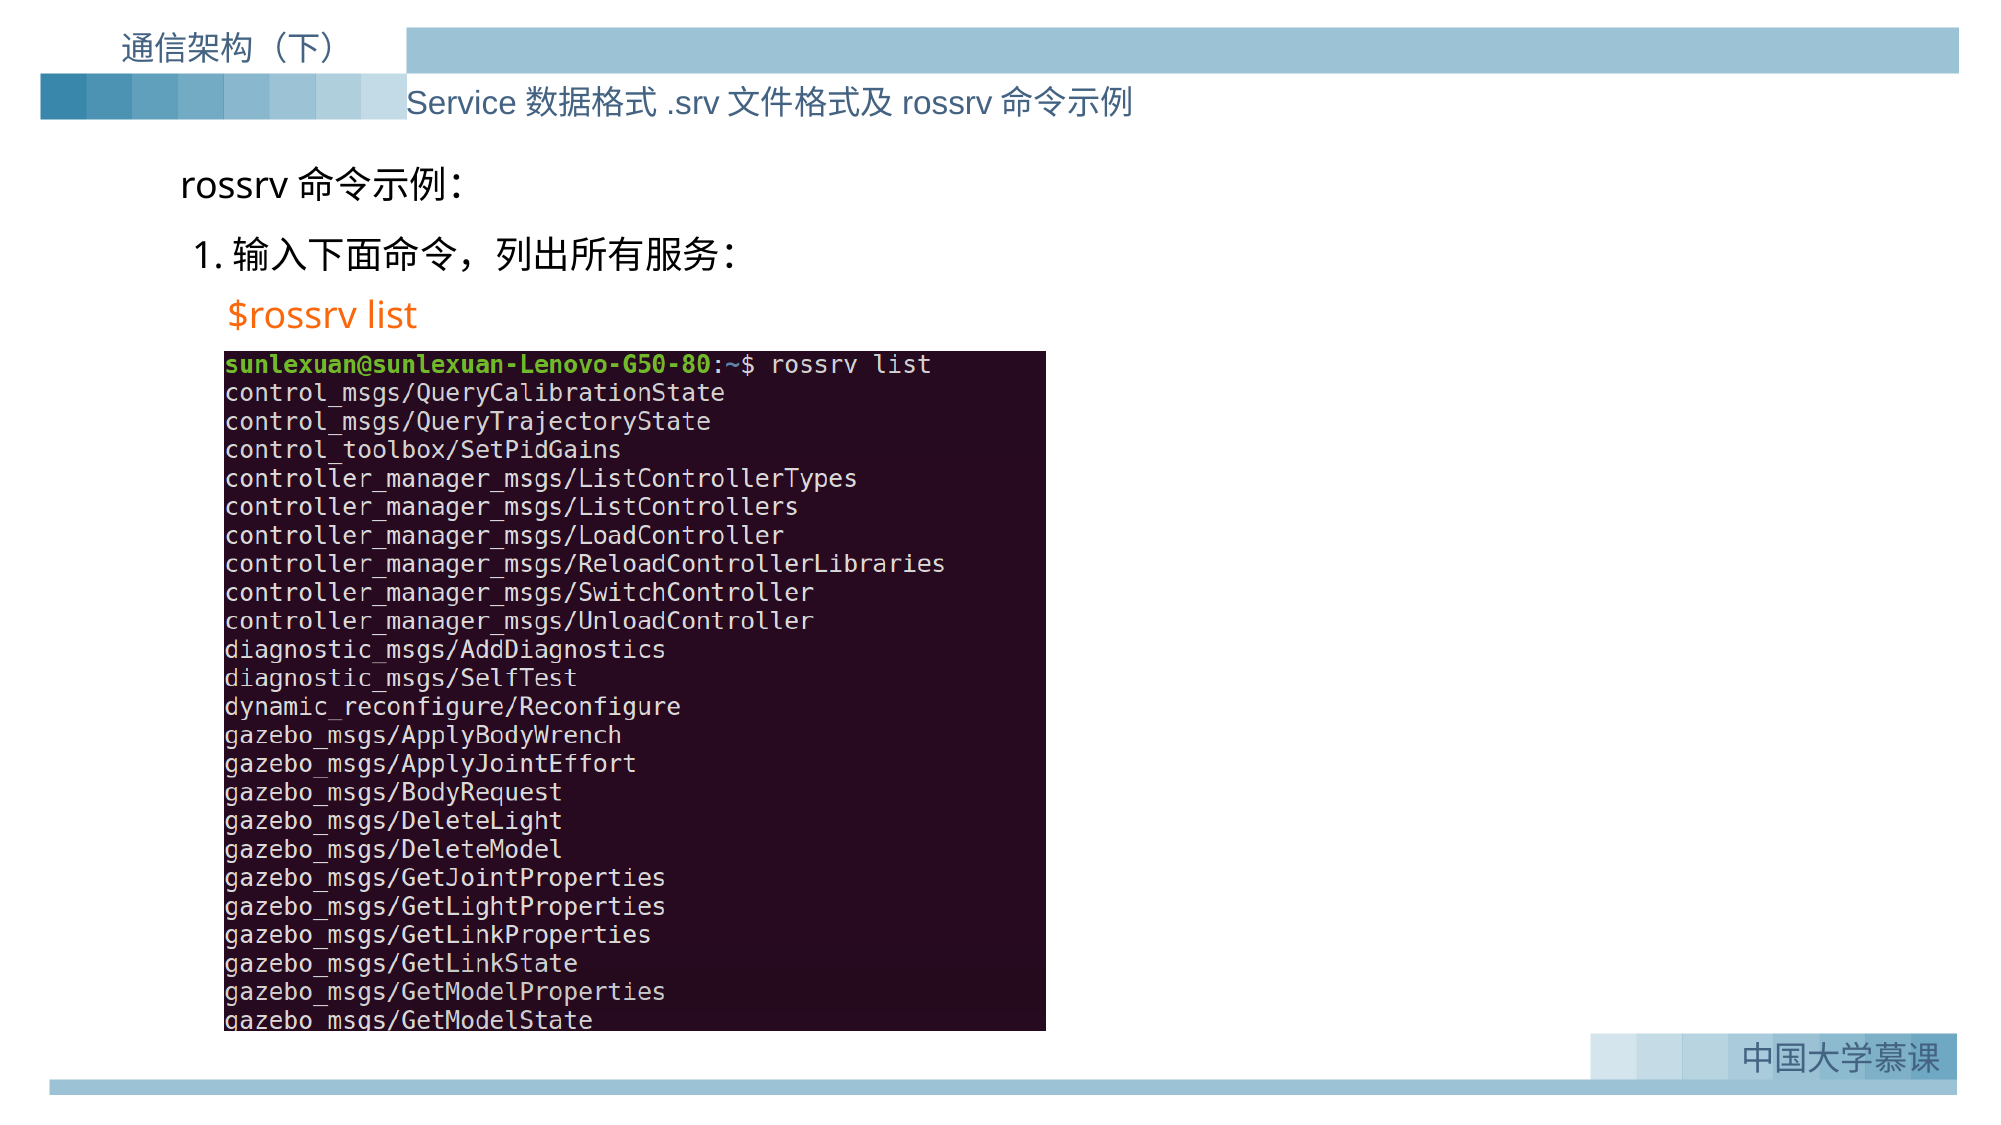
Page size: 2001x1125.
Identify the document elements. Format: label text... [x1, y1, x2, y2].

picture [0, 0, 2001, 1125]
text_box 中国大学慕课 [1726, 1029, 1956, 1085]
text_box $rossrv list [212, 283, 1134, 340]
text_box 通信架构（下） [46, 19, 369, 75]
text_box rossrv命令示例： [165, 153, 768, 224]
text_box Service数据格式.srv文件格式及rossrv命令示例 [391, 73, 1149, 129]
text_box 1.输入下面命令，列出所有服务： [177, 224, 1252, 295]
